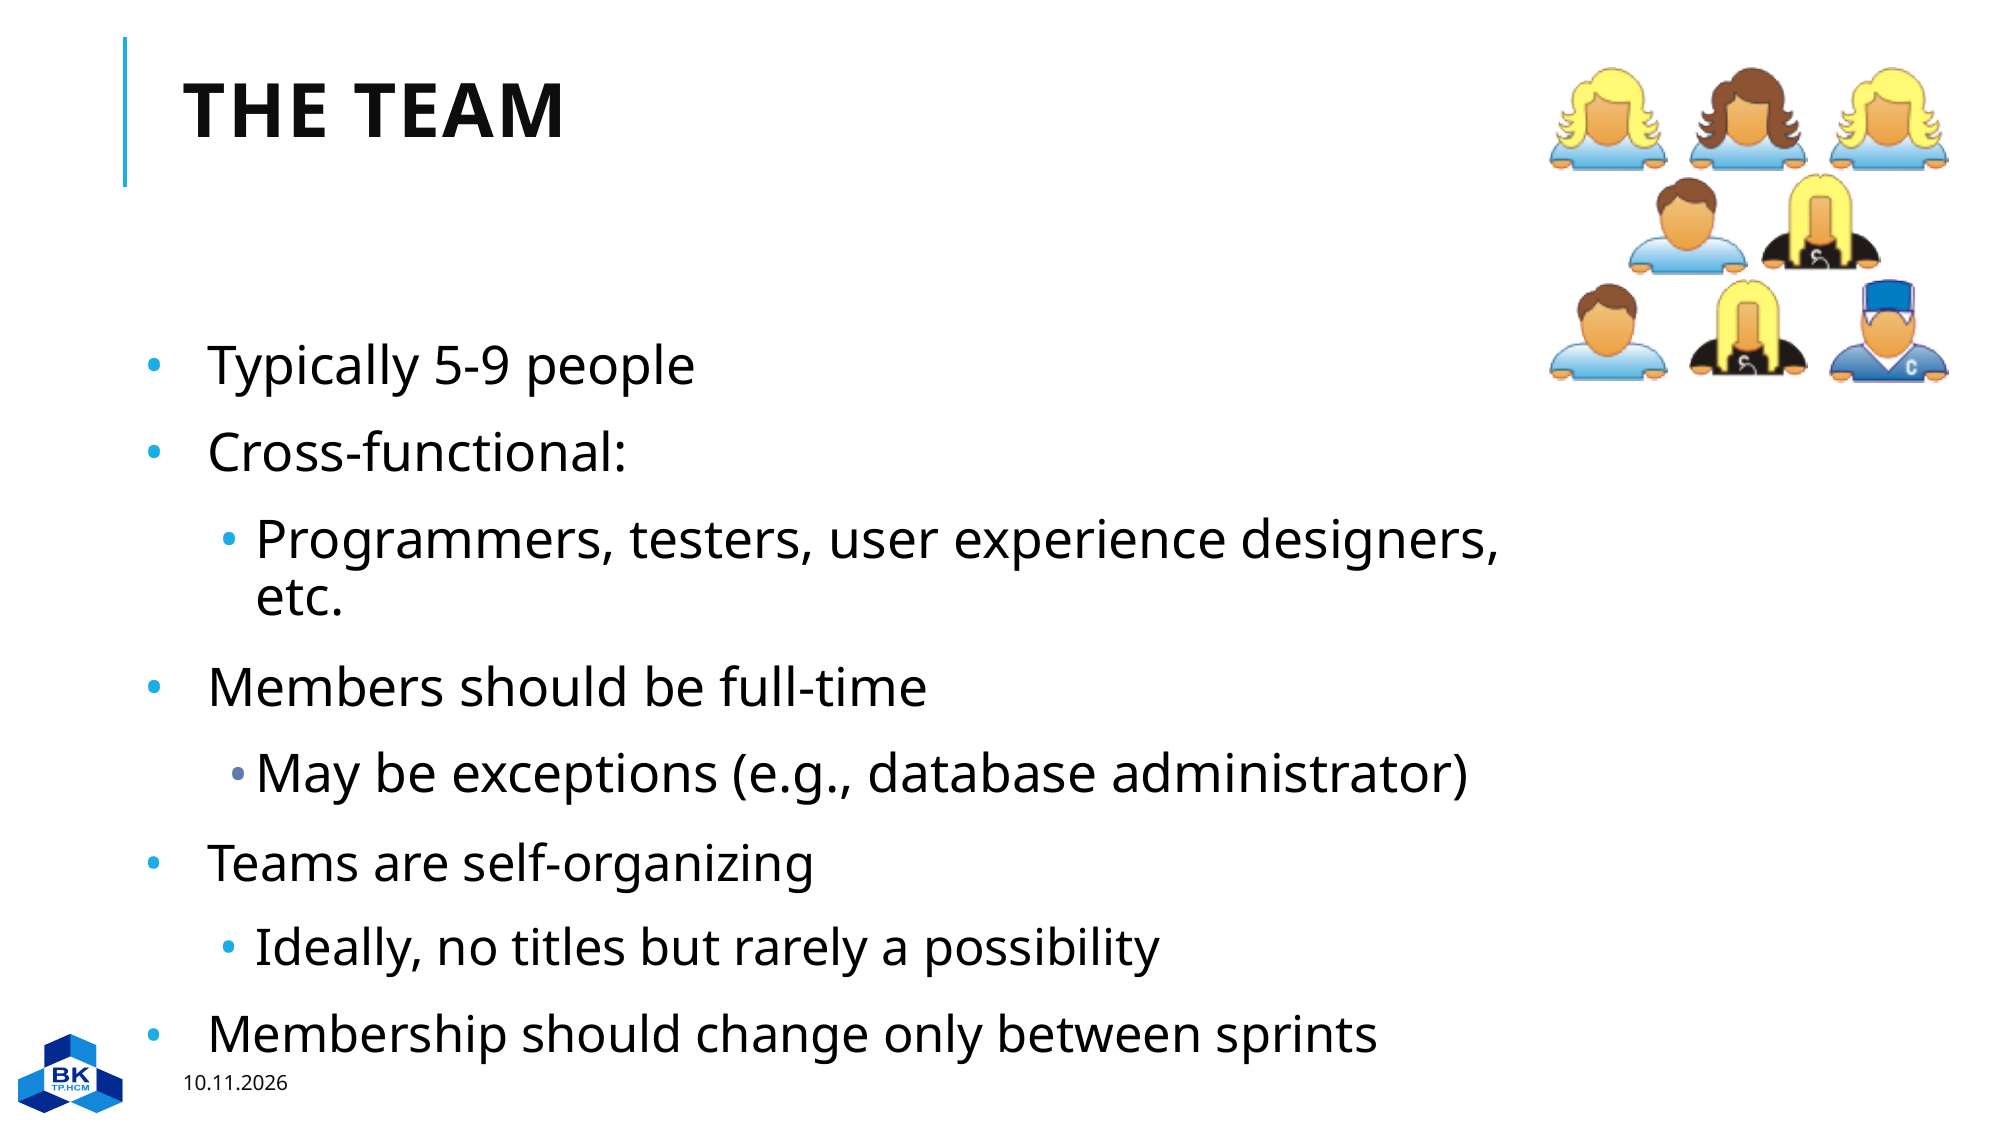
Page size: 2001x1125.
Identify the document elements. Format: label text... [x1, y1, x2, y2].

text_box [1548, 66, 1949, 384]
title The team [168, 15, 1938, 216]
list Typically 5-9 people Cross-functional: Programmers, testers, user experience designers, etc. Members should be full-time May be exceptions (e.g., database administrator) Teams are self-organizing Ideally, no titles but rarely a possibility Membership should change only between sprints [100, 331, 1528, 1082]
picture [0, 1027, 143, 1125]
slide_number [168, 1061, 522, 1107]
